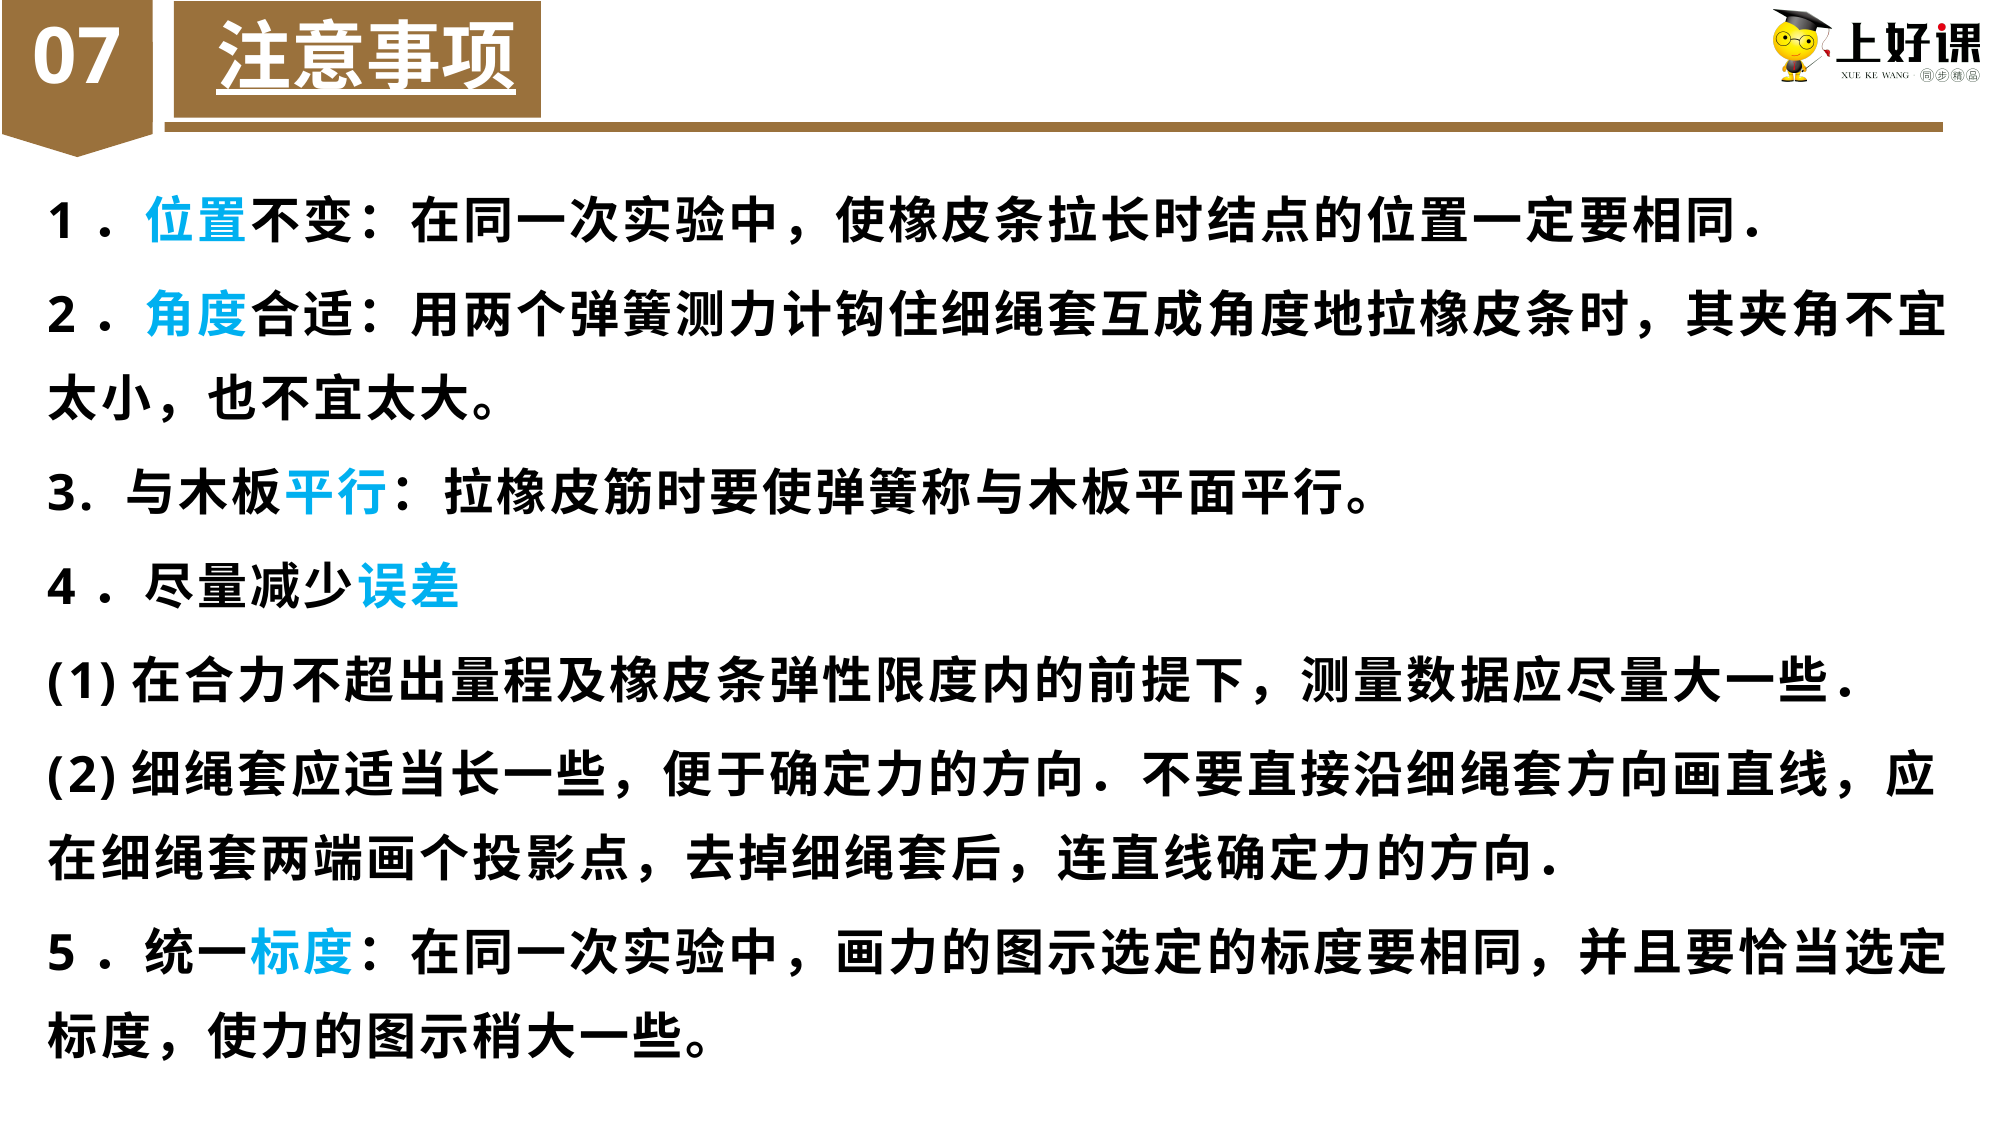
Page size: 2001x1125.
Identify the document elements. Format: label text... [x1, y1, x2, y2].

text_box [173, 1, 559, 118]
picture [1773, 9, 1980, 82]
text_box [2, 123, 153, 158]
text_box 07 [2, 0, 153, 123]
list 1．位置不变：在同一次实验中，使橡皮条拉长时结点的位置一定要相同． 2．角度合适：用两个弹簧测力计钩住细绳套互成角度地拉橡皮条时，其夹角不宜太小，也不宜太大。 3. 与木板平行：拉橡皮筋时要使弹簧称与木板平面平行。 4．尽量减少误差 (1)在合力不超出量程及橡皮条弹性限度内的前提下，测量数据应尽量大一些． (2)细绳套应适当长一些，便于确定力的方向．不要直接沿细绳套方向画直线，应在细绳套两端画个投影点，去掉细绳套后，连直线确定力的方向． 5．统一标度：在同一次实验中，画力的图示选定的标度要相同，并且要恰当选定标度，使力的图示稍大一些。 [32, 157, 1967, 1092]
